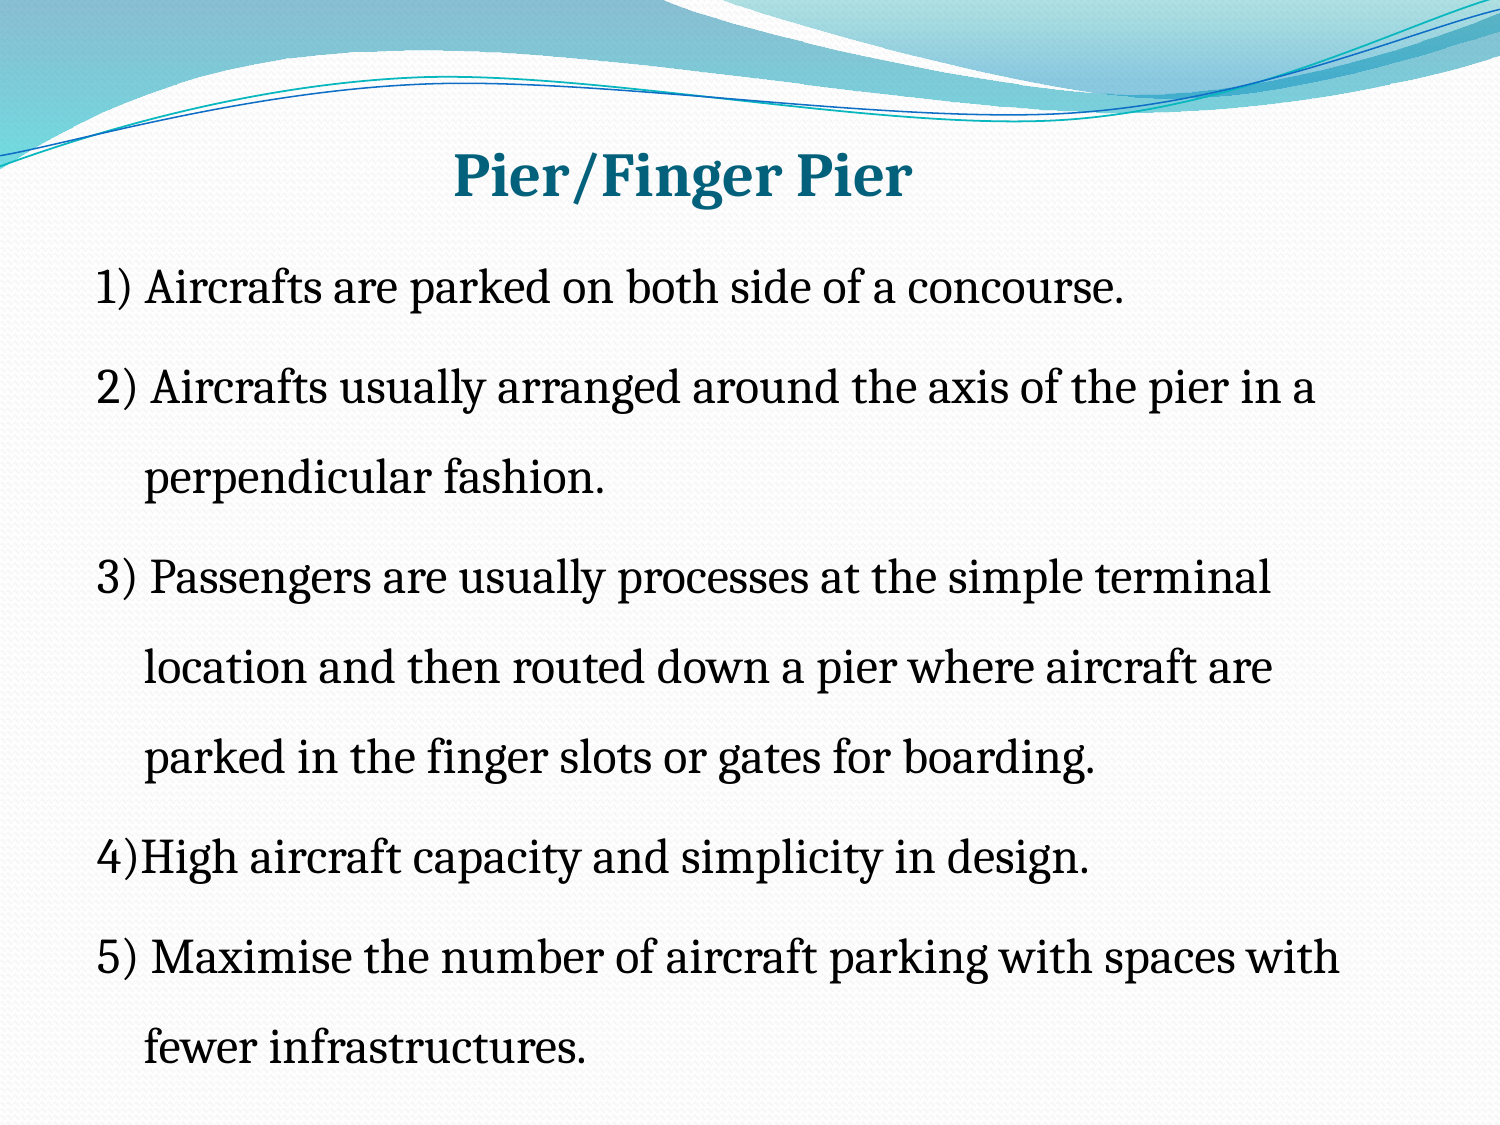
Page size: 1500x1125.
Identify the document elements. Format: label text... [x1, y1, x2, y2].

title Pier/Finger Pier [82, 70, 1432, 213]
list 1) Aircrafts are parked on both side of a concourse. 2) Aircrafts usually arranged around the axis of the pier in a perpendicular fashion. 3) Passengers are usually processes at the simple terminal location and then routed down a pier where aircraft are parked in the finger slots or gates for boarding. 4)High aircraft capacity and simplicity in design. 5) Maximise the number of aircraft parking with spaces with fewer infrastructures. [82, 246, 1432, 938]
